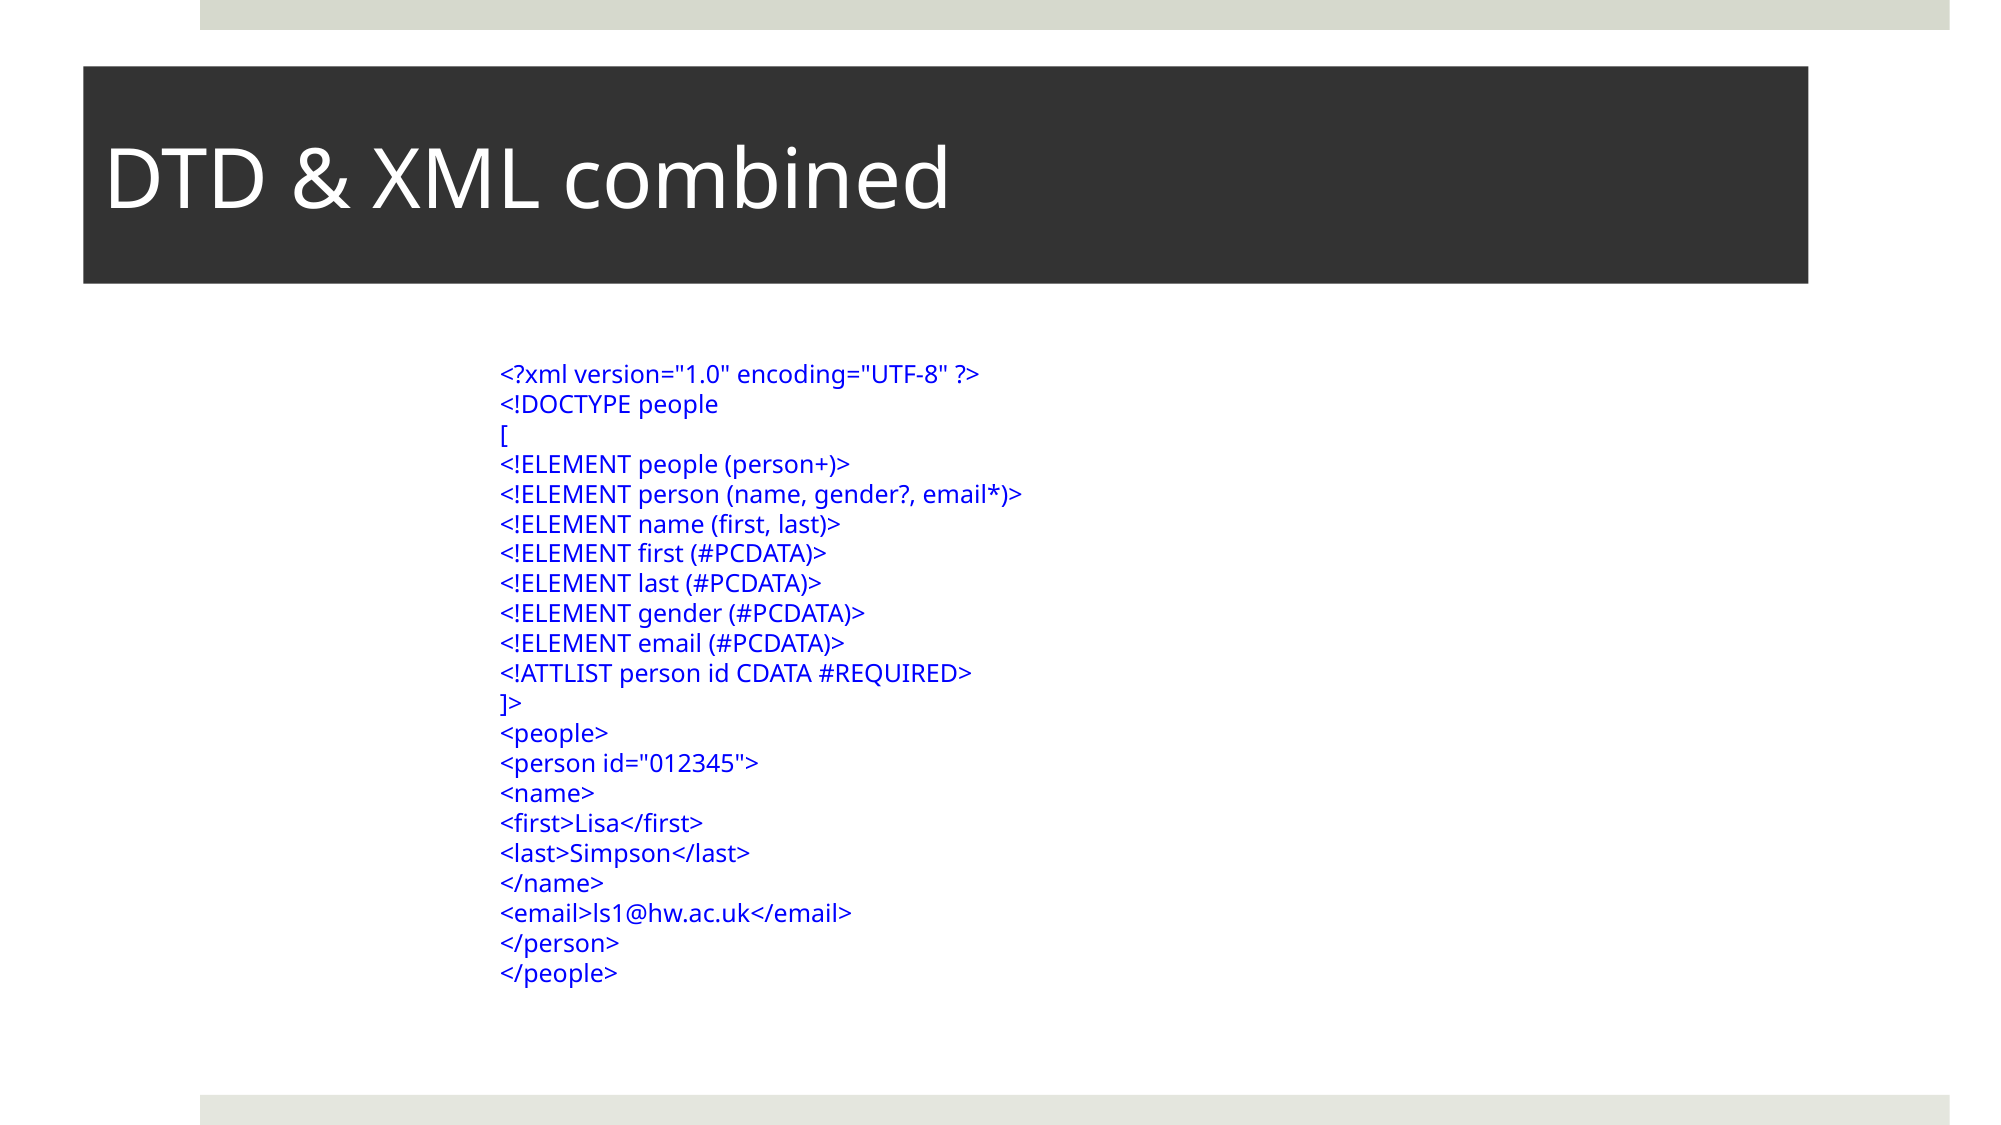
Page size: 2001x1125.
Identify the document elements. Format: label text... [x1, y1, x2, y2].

text_box <?xml version="1.0" encoding="UTF-8" ?> <!DOCTYPE people [ <!ELEMENT people (person+)> <!ELEMENT person (name, gender?, email*)> <!ELEMENT name (first, last)> <!ELEMENT first (#PCDATA)> <!ELEMENT last (#PCDATA)> <!ELEMENT gender (#PCDATA)> <!ELEMENT email (#PCDATA)> <!ATTLIST person id CDATA #REQUIRED> ]> <people> <person id="012345"> <name> <first>Lisa</first> <last>Simpson</last> </name> <email>ls1@hw.ac.uk</email> </person> </people> [479, 281, 1485, 1095]
title DTD & XML combined [83, 66, 1809, 284]
